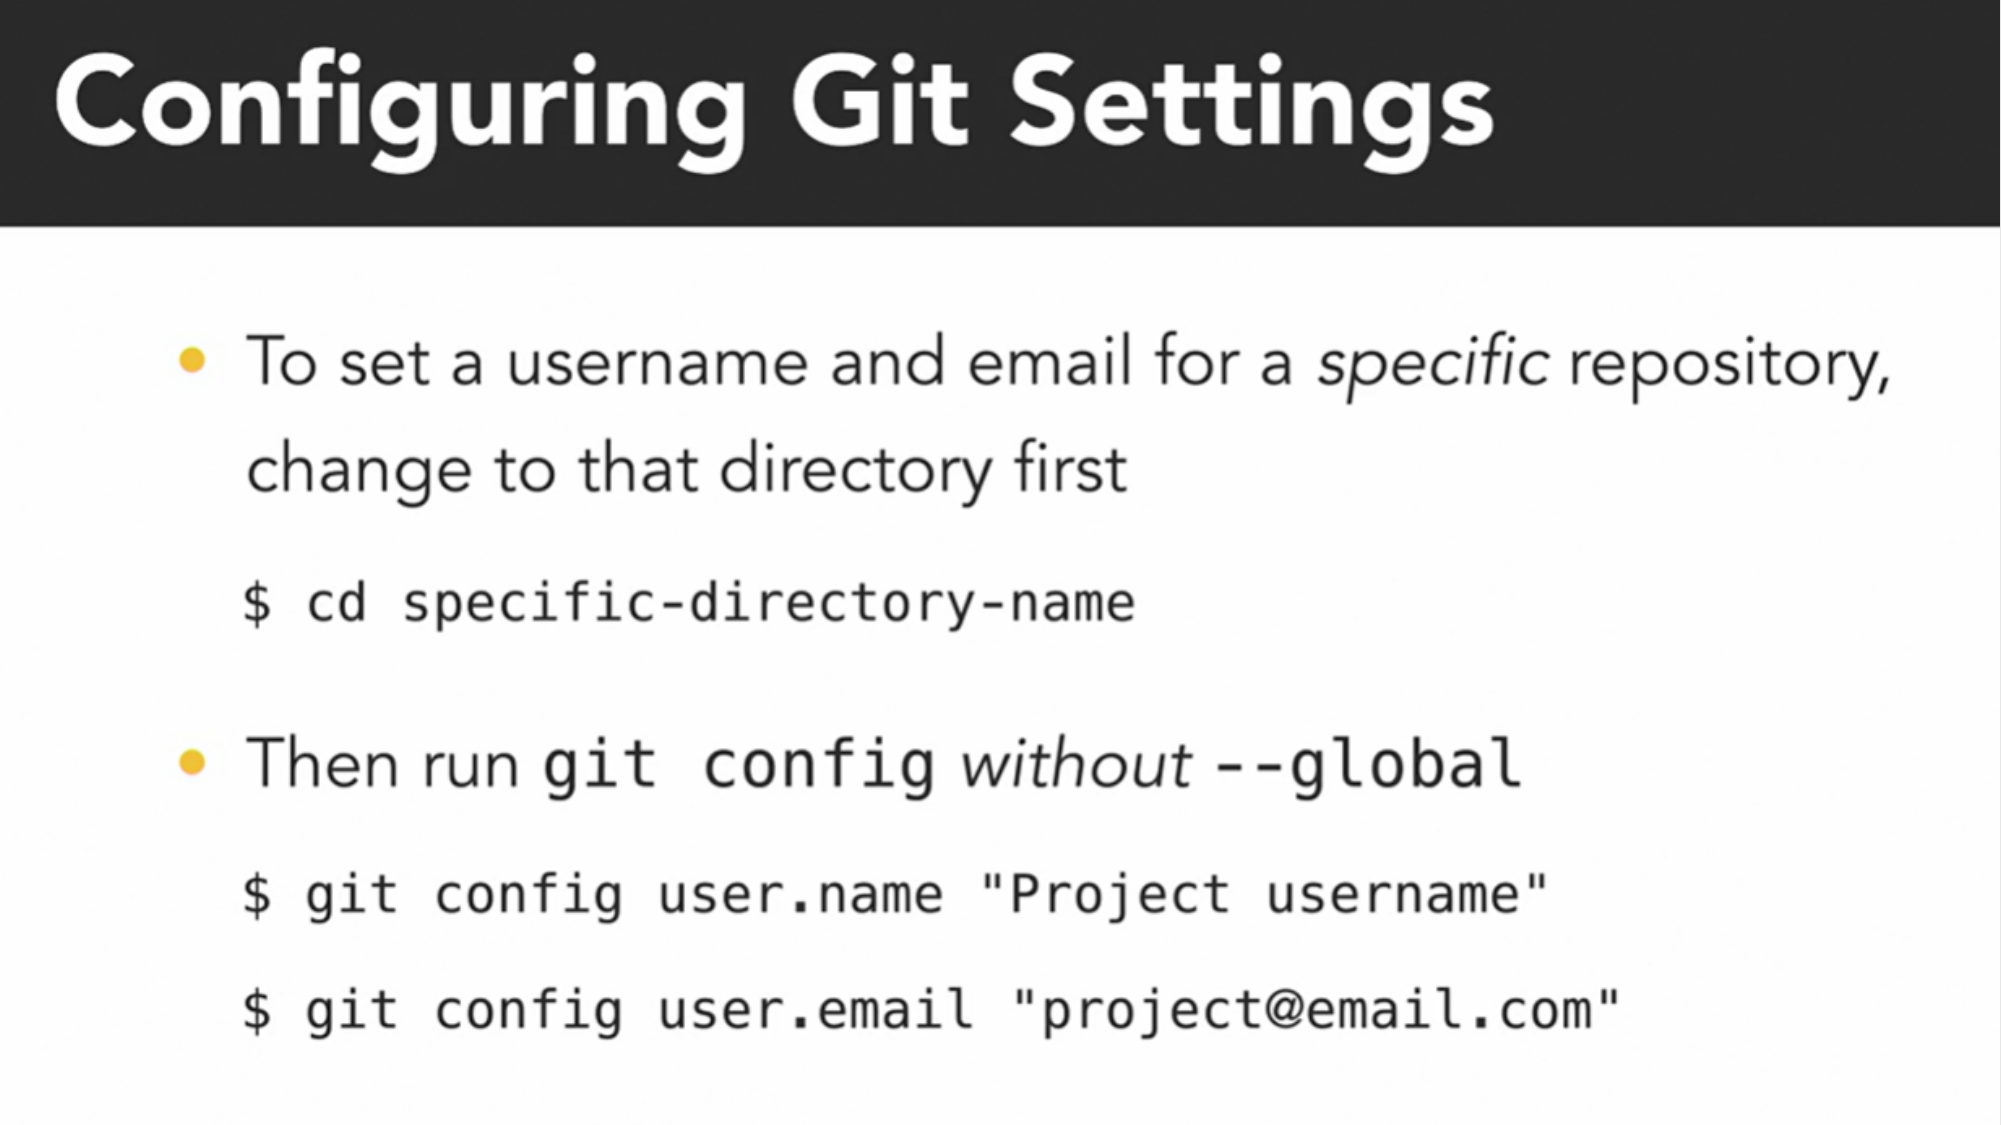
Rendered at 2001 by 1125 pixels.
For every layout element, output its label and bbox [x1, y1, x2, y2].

list [0, 0, 2000, 1125]
